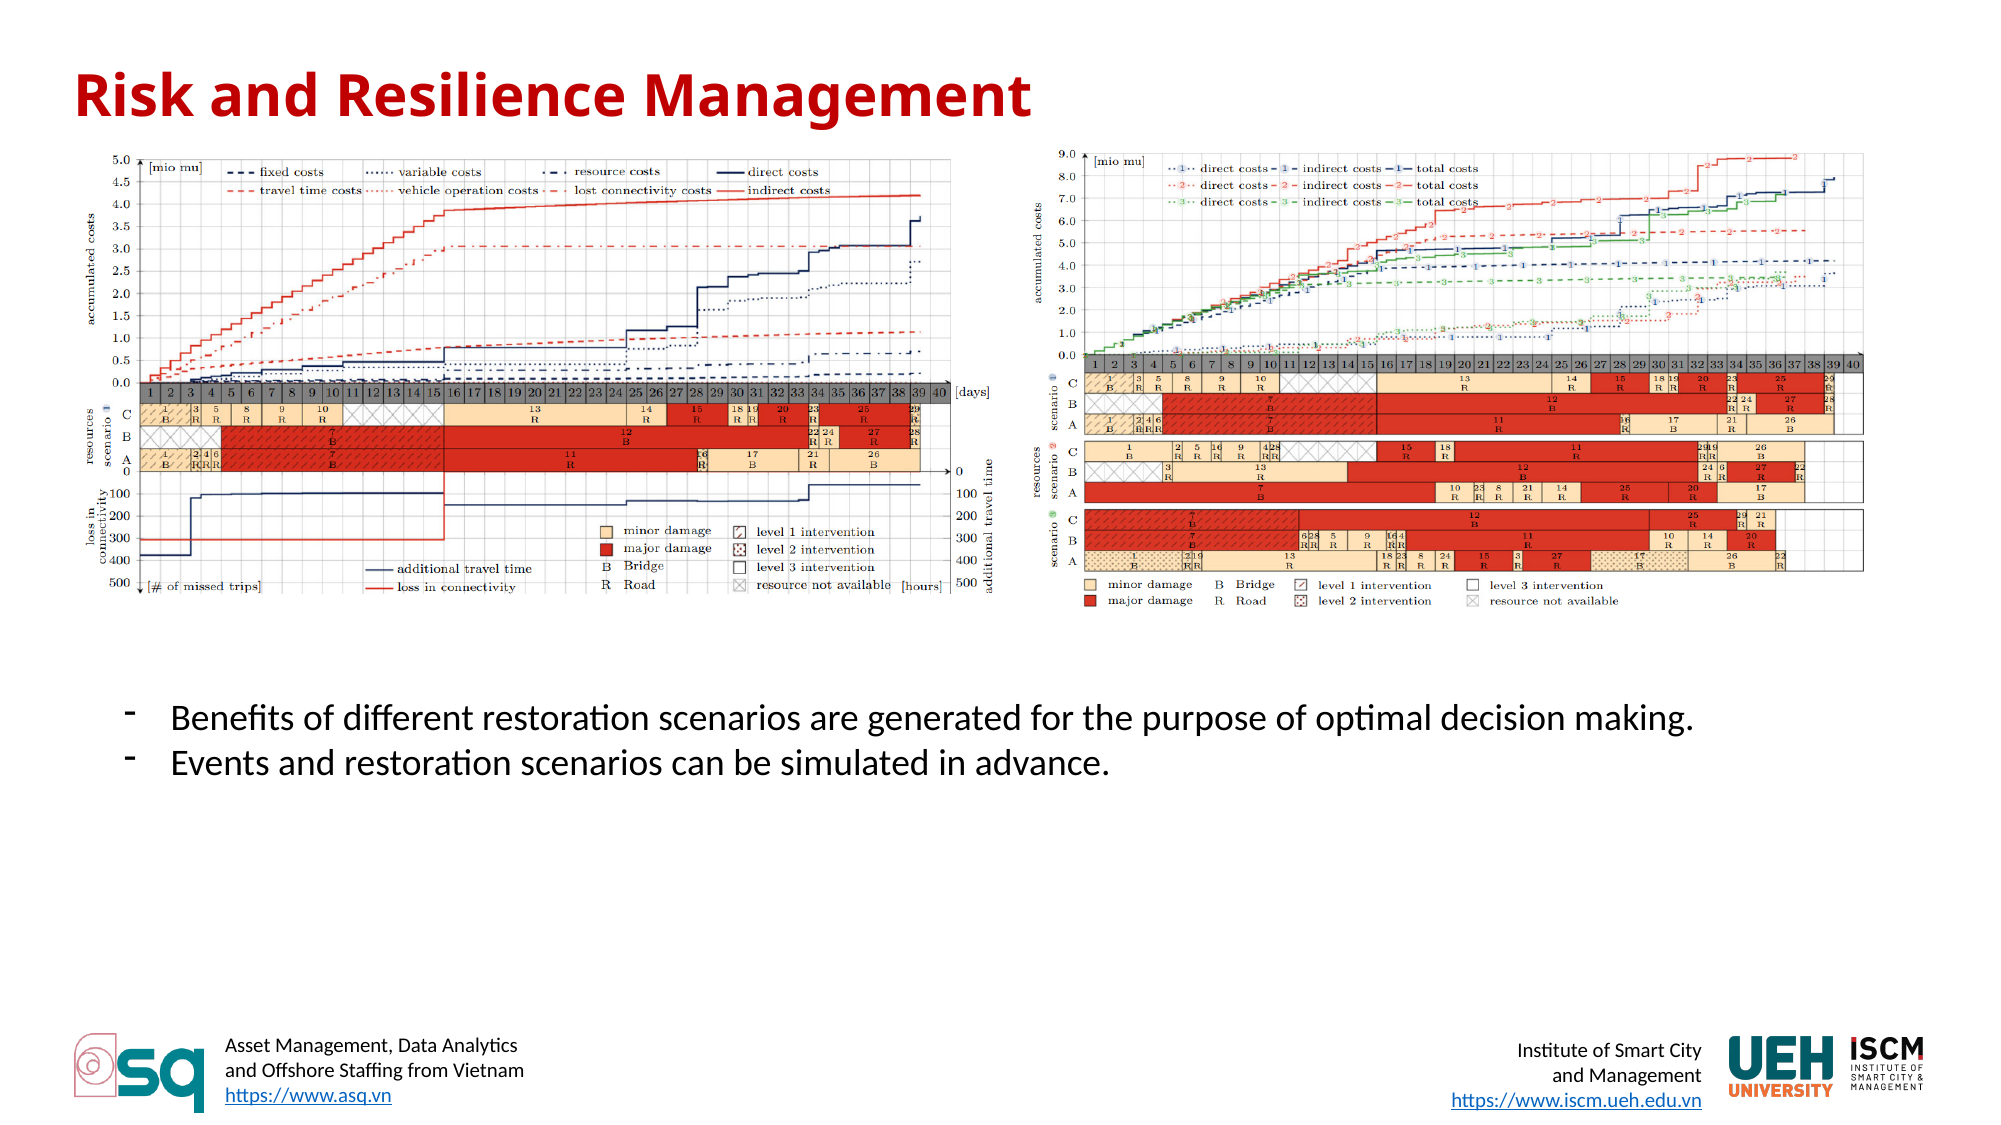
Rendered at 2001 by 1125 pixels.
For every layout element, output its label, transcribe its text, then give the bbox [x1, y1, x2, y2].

text_box Risk and Resilience Management [58, 48, 1942, 145]
picture [1026, 144, 1867, 612]
text_box Benefits of different restoration scenarios are generated for the purpose of optimal decision making. Events and restoration scenarios can be simulated in advance. [108, 685, 1892, 791]
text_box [74, 1024, 1926, 1120]
picture [74, 148, 1006, 609]
